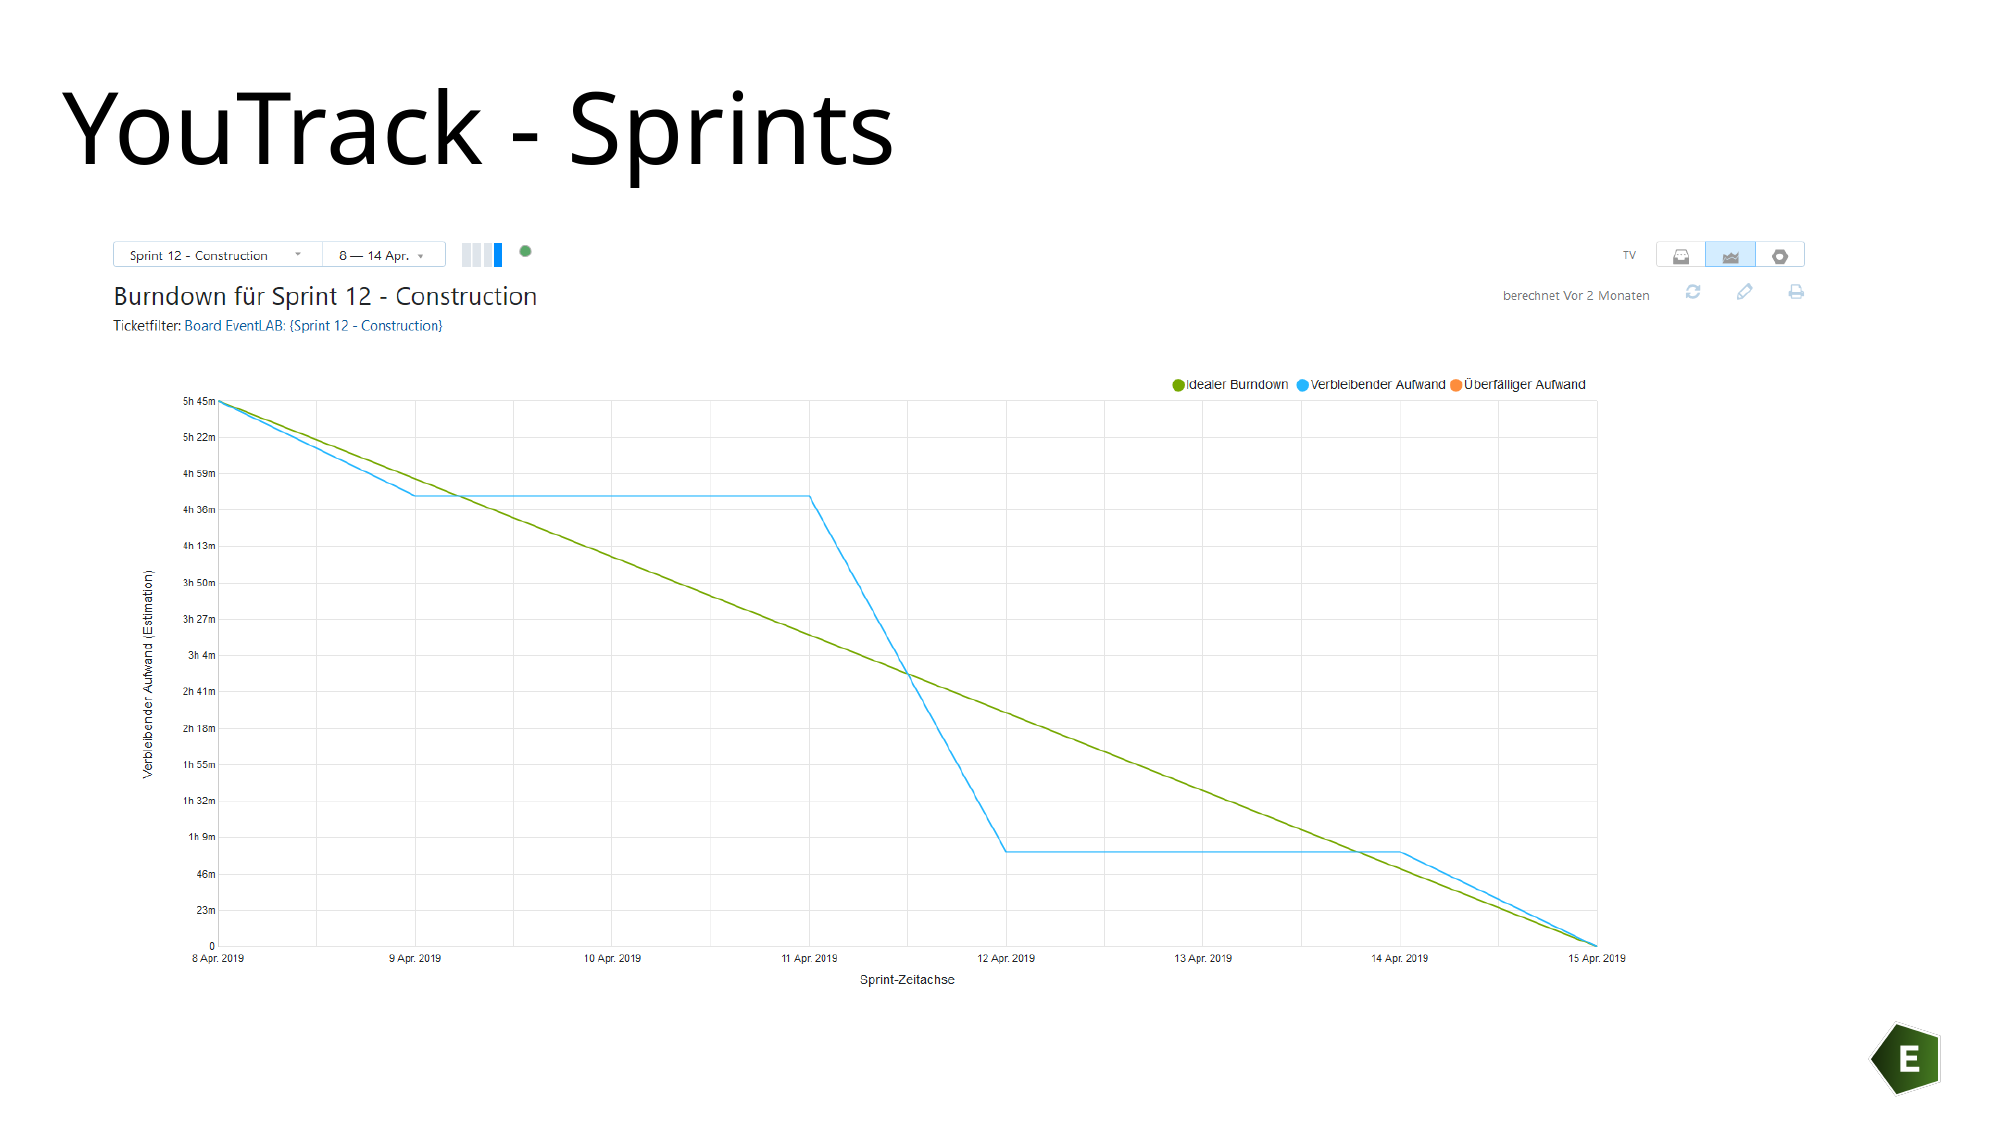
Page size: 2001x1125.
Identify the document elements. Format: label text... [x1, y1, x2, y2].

picture [1856, 1011, 1953, 1107]
title YouTrack - Sprints [47, 0, 1698, 264]
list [99, 230, 1824, 1015]
